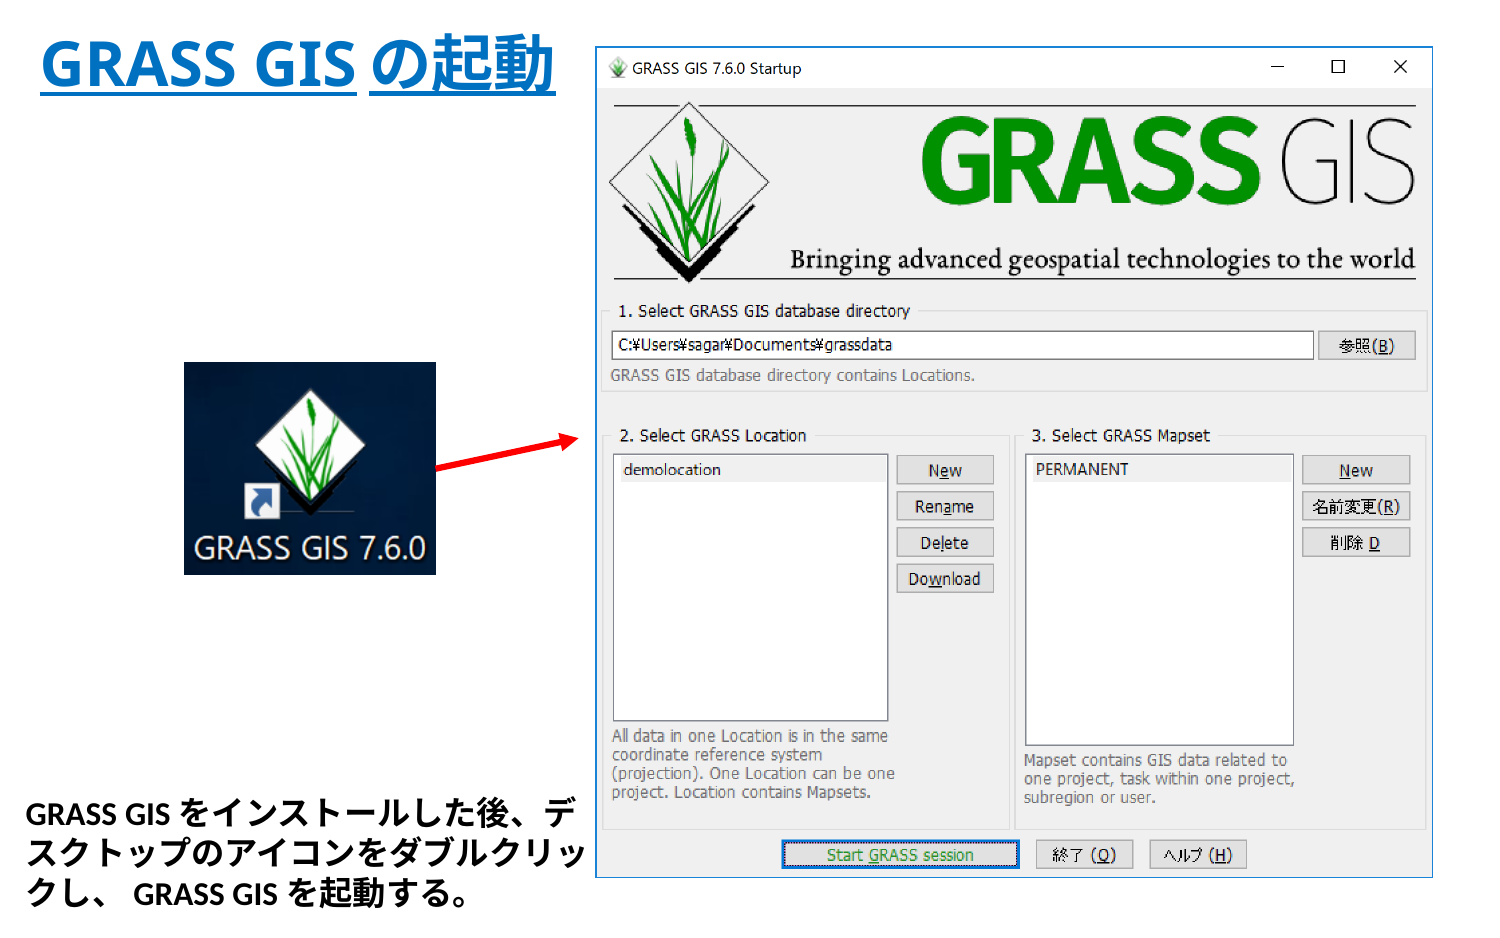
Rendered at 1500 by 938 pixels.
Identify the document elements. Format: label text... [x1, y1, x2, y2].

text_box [435, 438, 579, 469]
title GRASS GISの起動 [24, 25, 1319, 109]
picture [184, 362, 436, 575]
text_box GRASS GISをインストールした後、デスクトップのアイコンをダブルクリックし、GRASS GISを起動する。 [10, 784, 610, 920]
picture [595, 46, 1433, 878]
